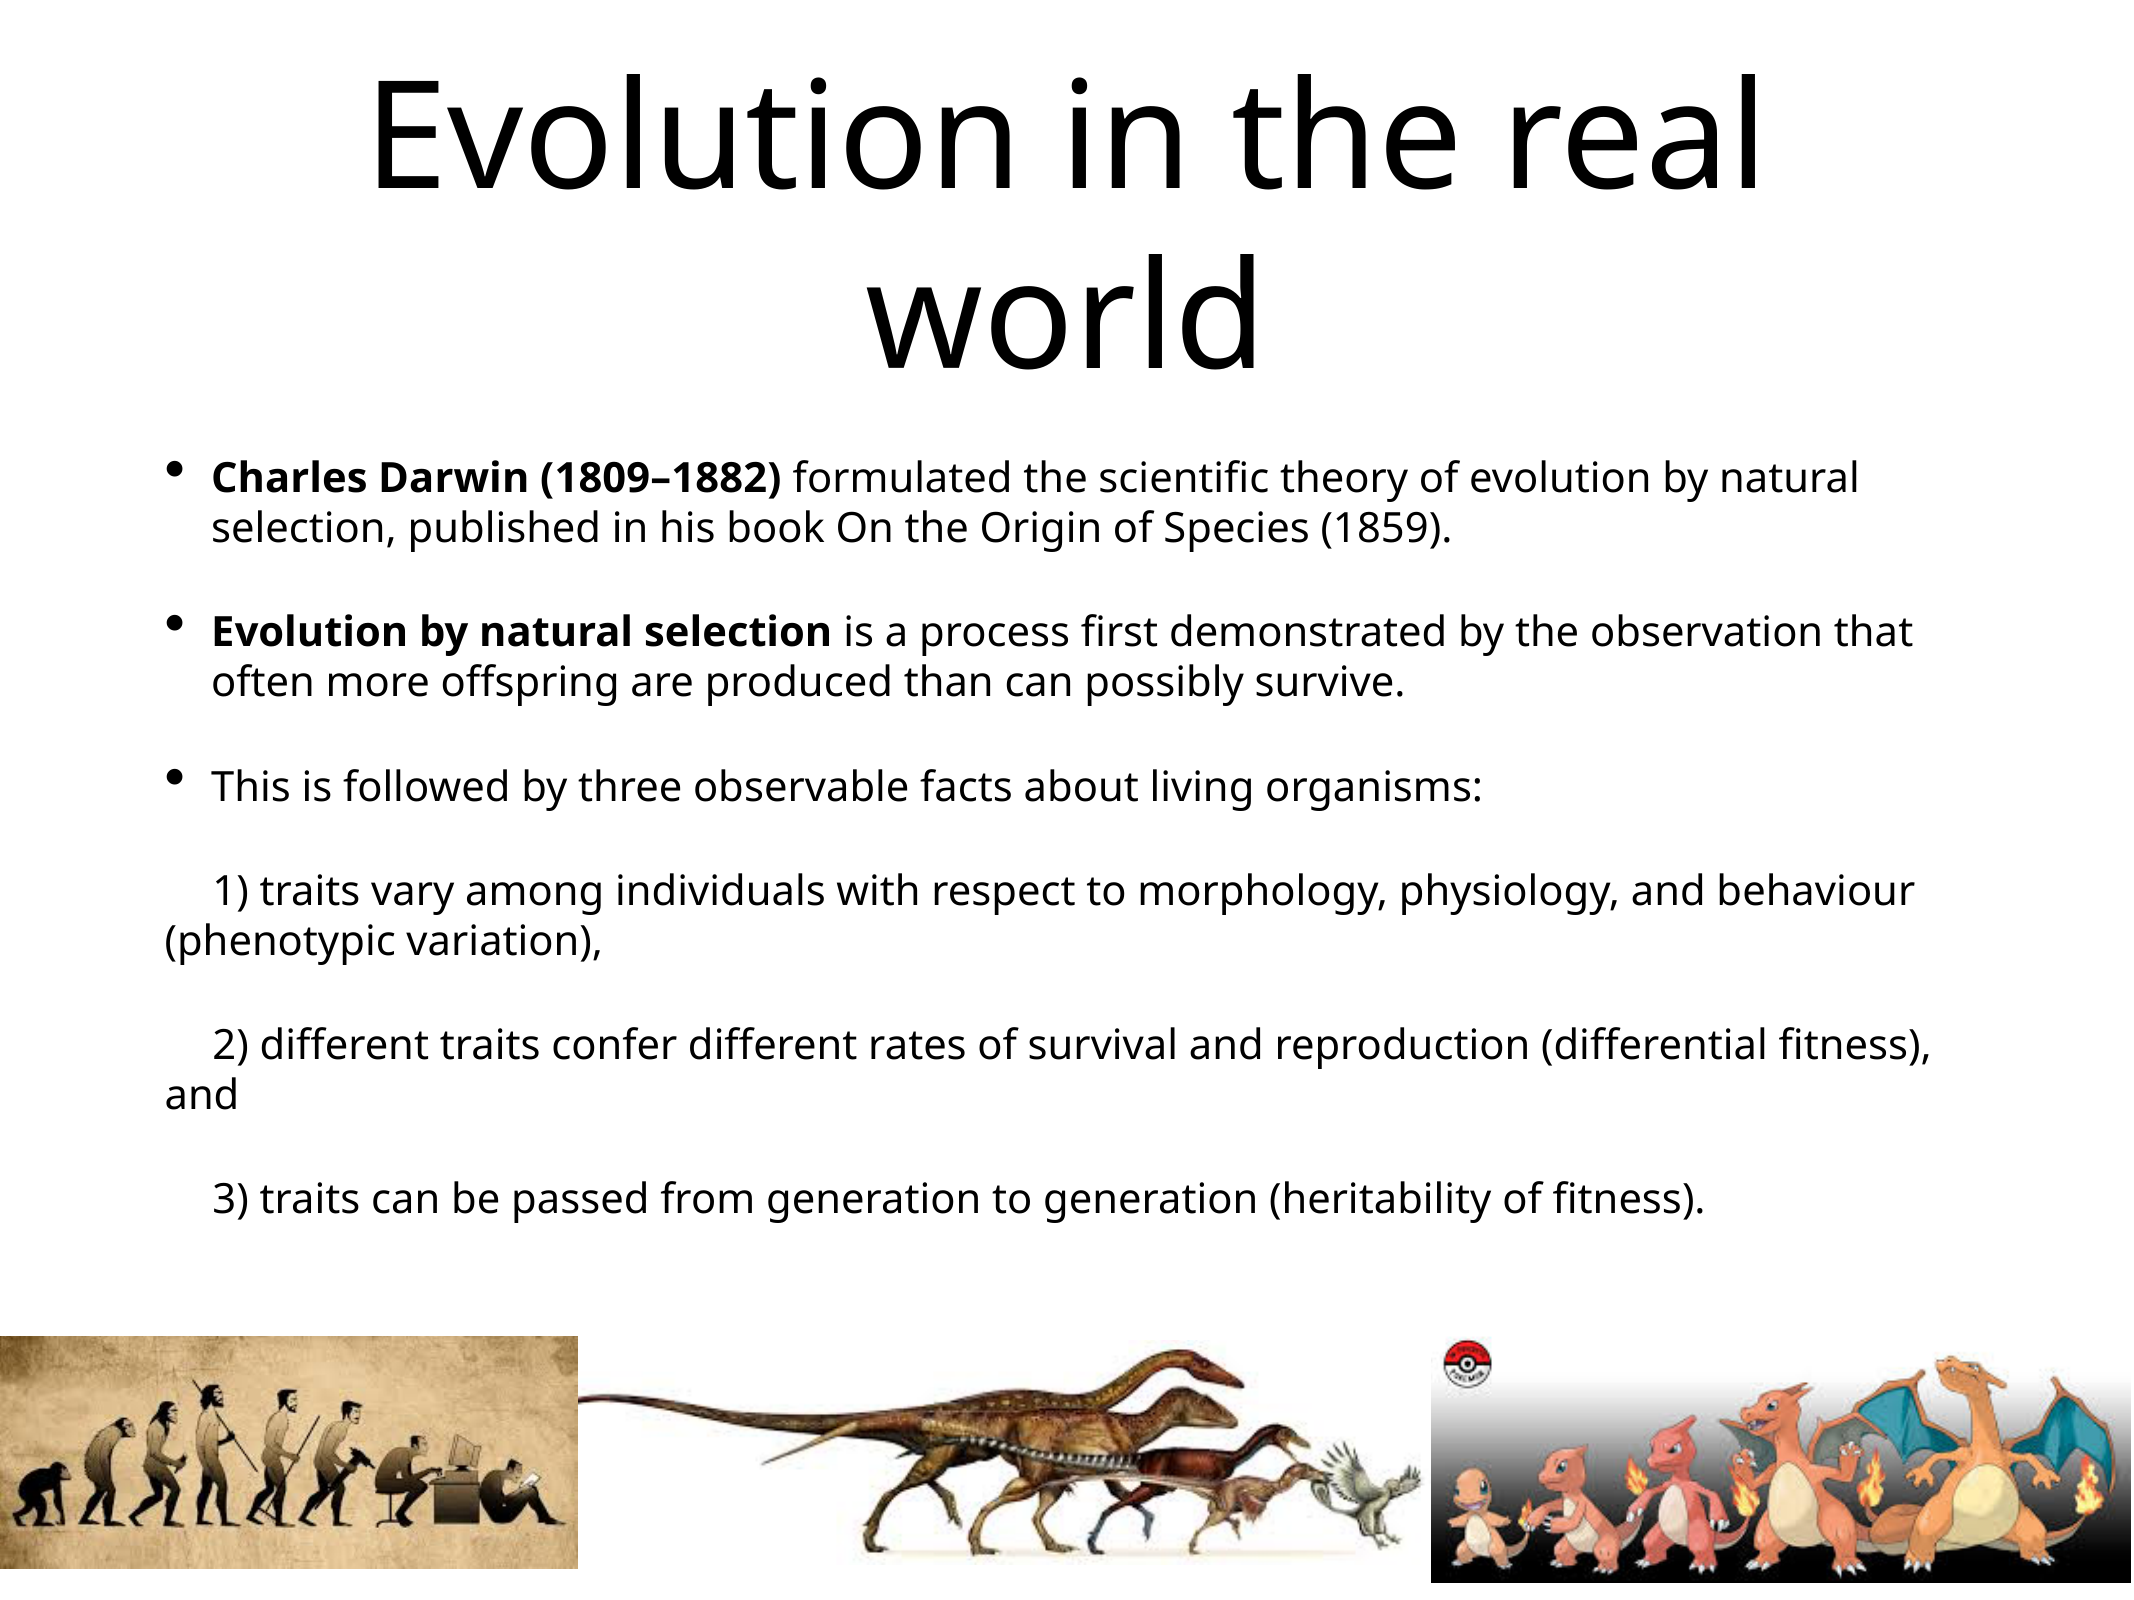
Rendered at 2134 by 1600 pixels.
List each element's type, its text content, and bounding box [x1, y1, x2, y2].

picture [0, 1321, 2131, 1583]
list Charles Darwin (1809–1882) formulated the scientific theory of evolution by natural selection, published in his book On the Origin of Species (1859). Evolution by natural selection is a process first demonstrated by the observation that often more offspring are produced than can possibly survive. This is followed by three observable facts about living organisms: 1) traits vary among individuals with respect to morphology, physiology, and behaviour (phenotypic variation), 2) different traits confer different rates of survival and reproduction (differential fitness), and 3) traits can be passed from generation to generation (heritability of fitness). A collection of aspects [155, 424, 1978, 1338]
title Evolution in the real world [155, 41, 1978, 397]
